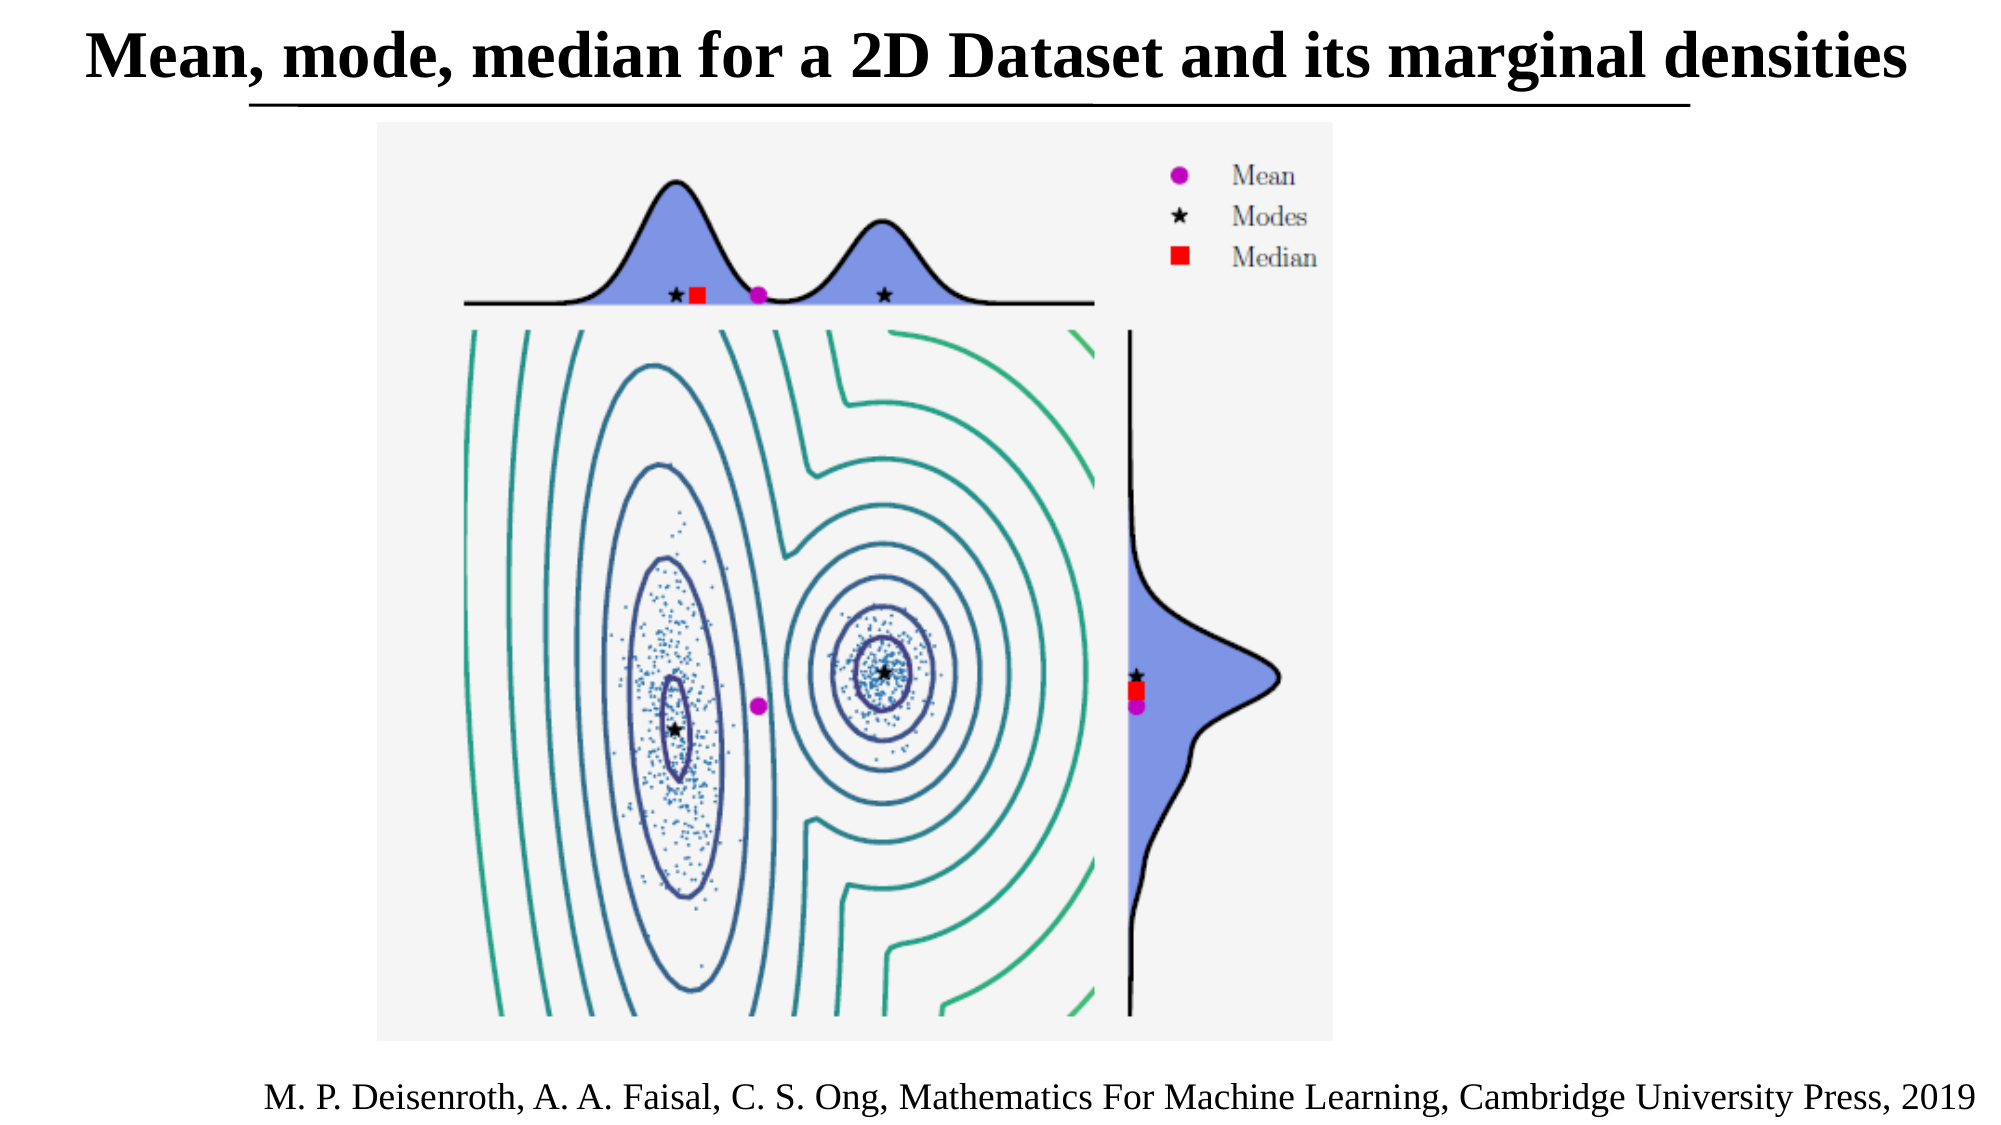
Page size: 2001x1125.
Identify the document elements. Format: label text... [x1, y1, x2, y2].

text_box Mean, mode, median for a 2D Dataset and its marginal densities [70, 3, 1934, 99]
text_box M. P. Deisenroth, A. A. Faisal, C. S. Ong, Mathematics For Machine Learning, Cambridge University Press, 2019 [248, 1064, 2000, 1125]
picture [377, 122, 1333, 1041]
